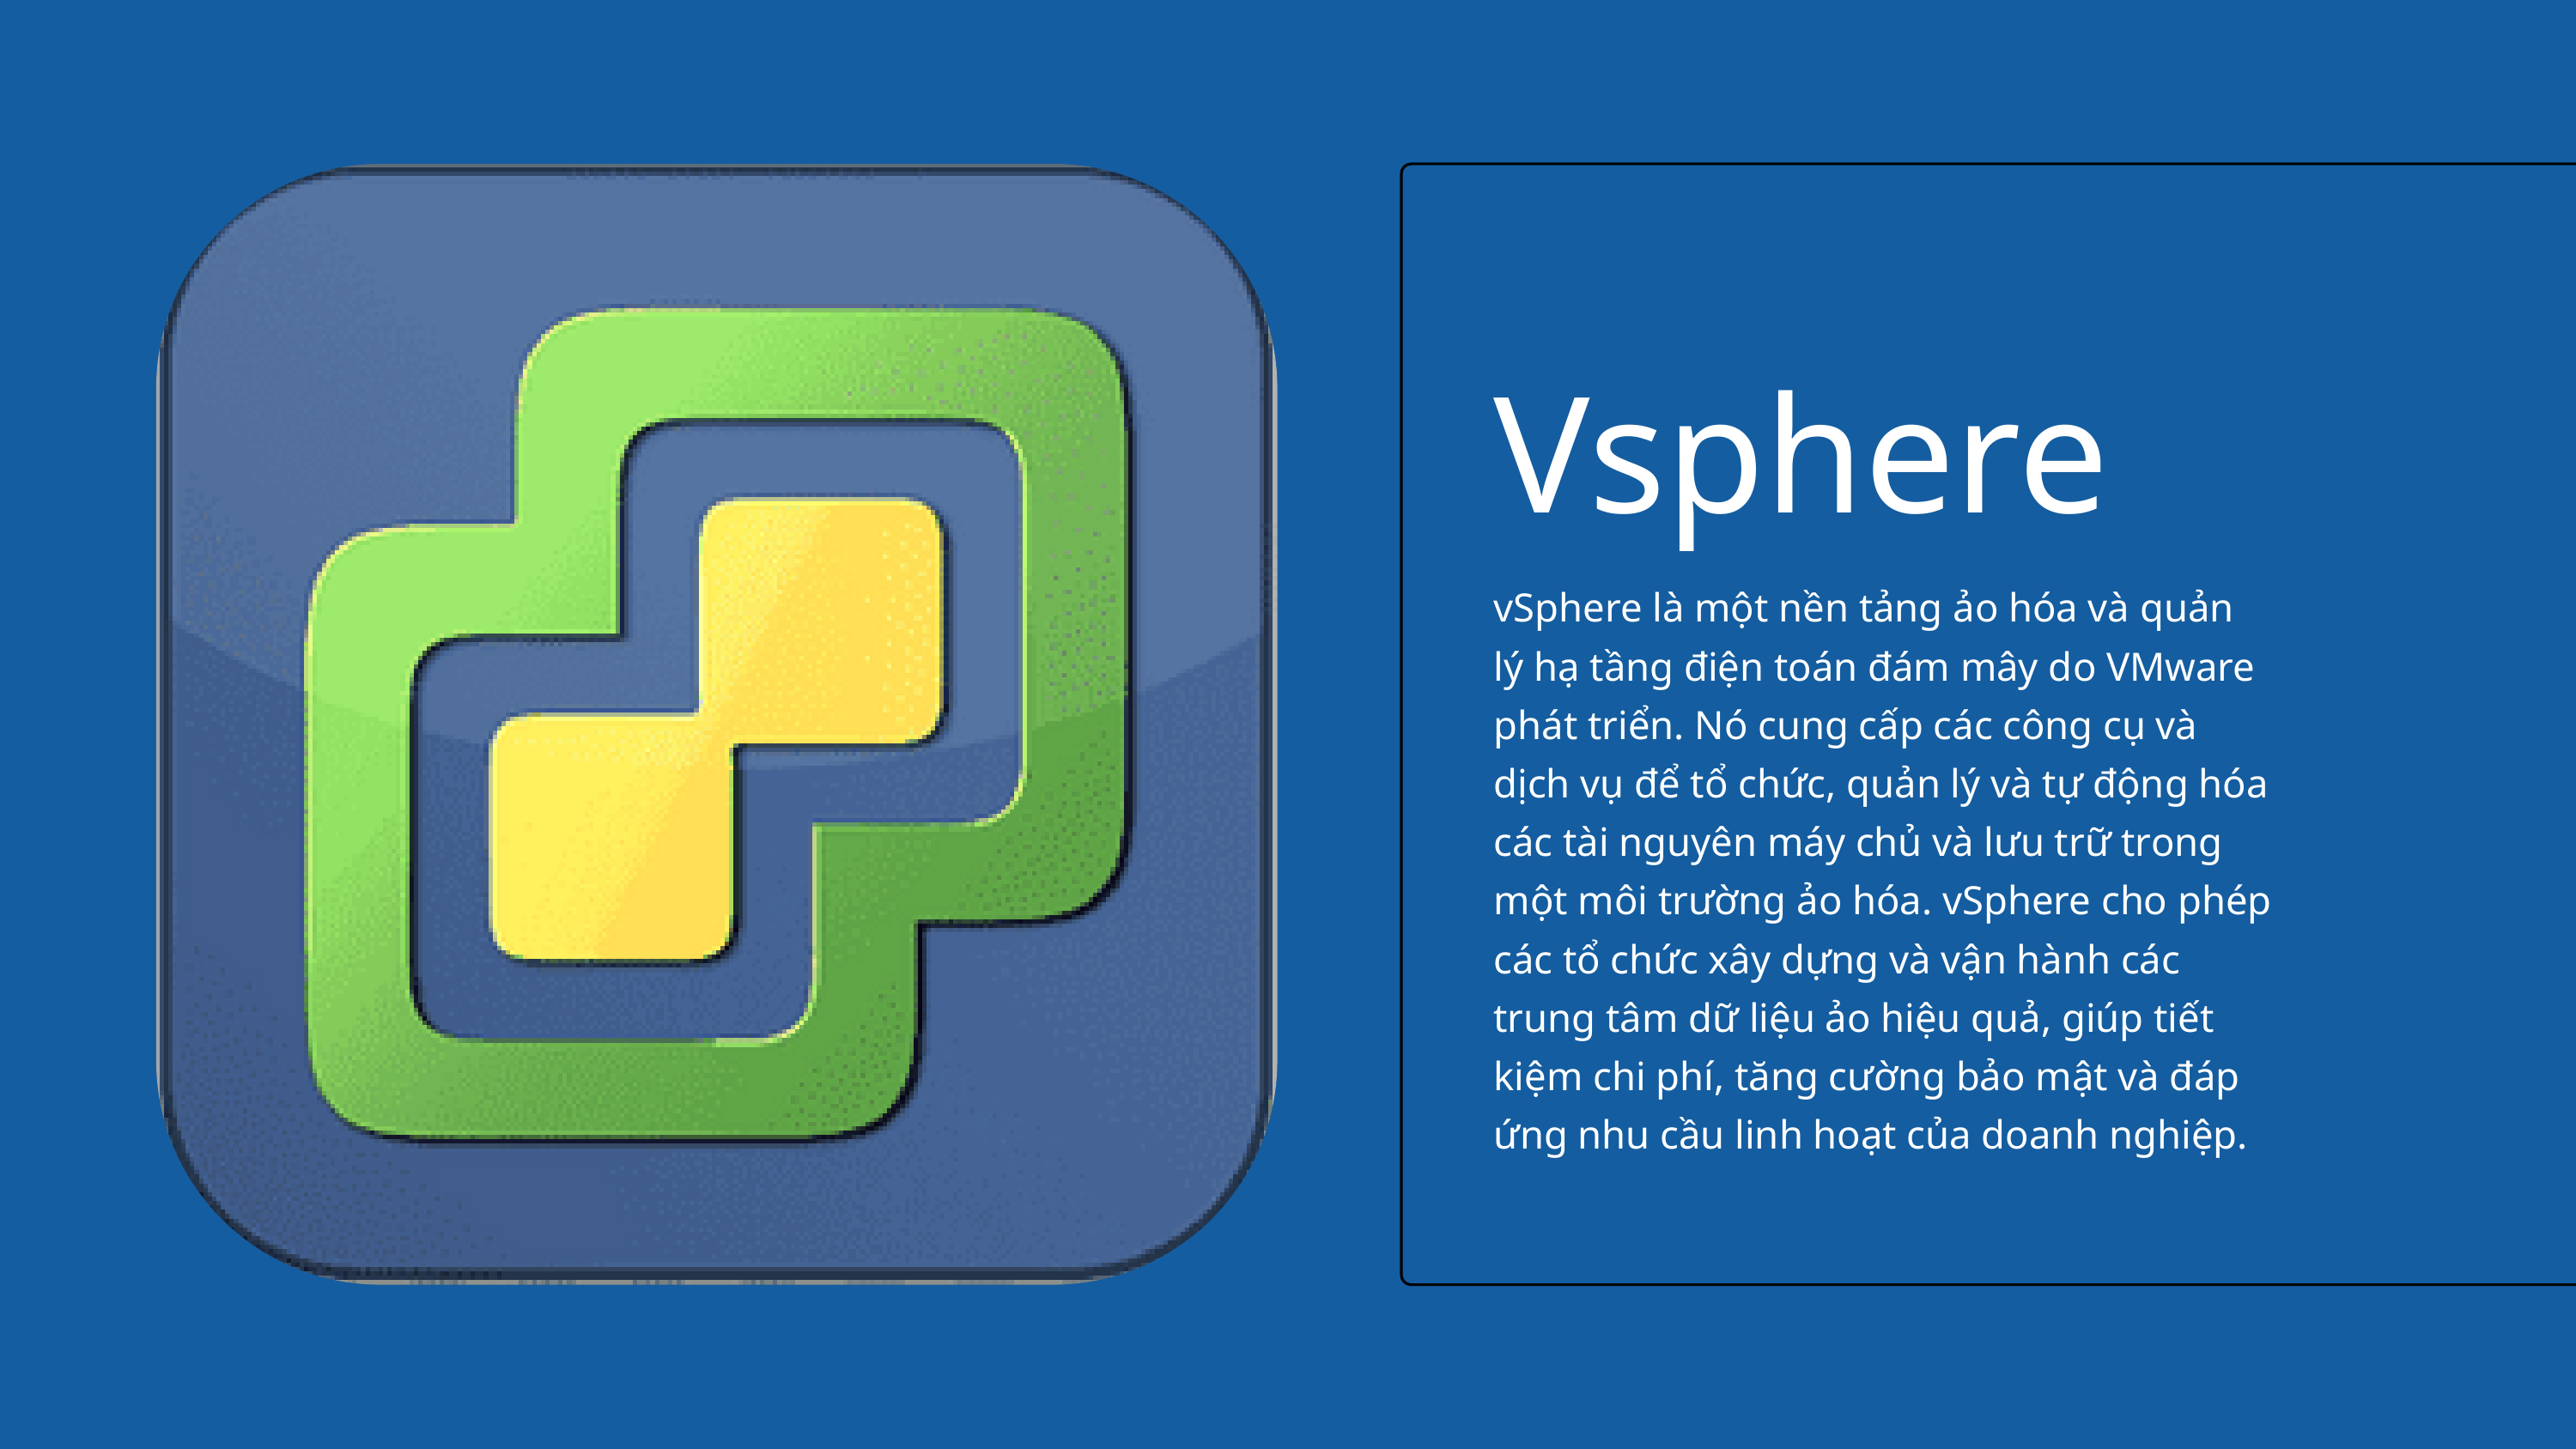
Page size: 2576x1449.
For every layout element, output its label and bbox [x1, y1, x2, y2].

text_box [1400, 163, 2576, 1285]
text_box [155, 163, 1278, 1285]
text_box [1493, 351, 2274, 1143]
